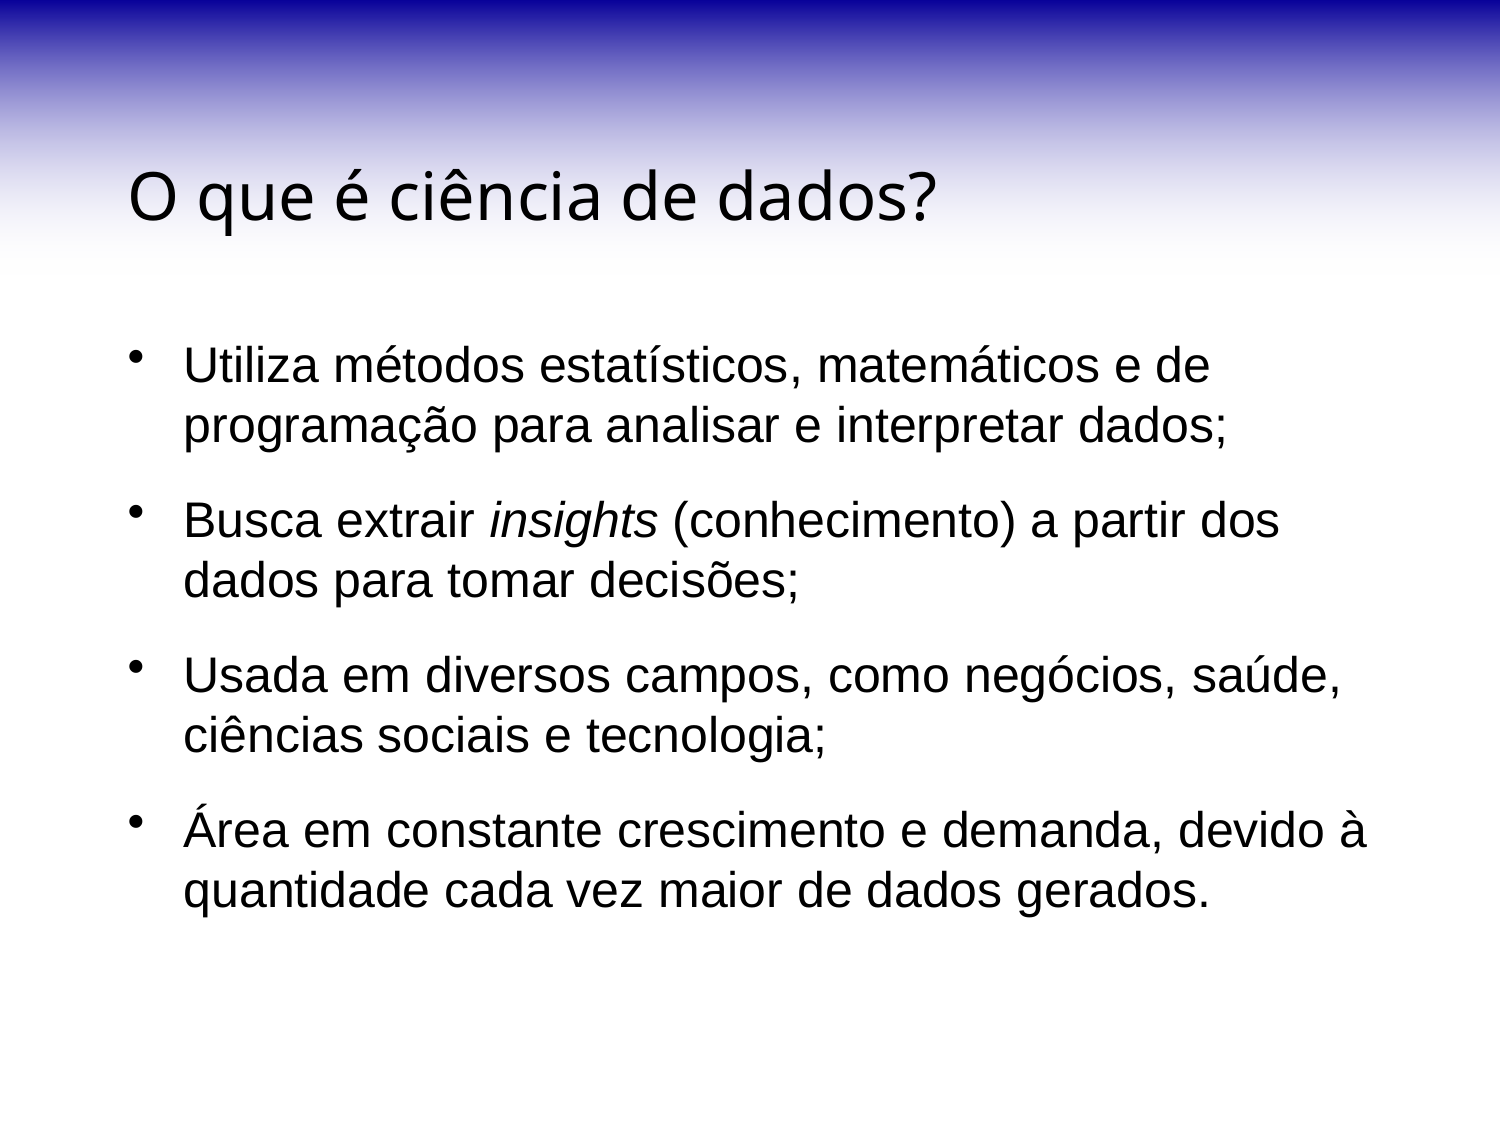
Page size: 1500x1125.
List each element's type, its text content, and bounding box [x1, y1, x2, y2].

list Utiliza métodos estatísticos, matemáticos e de programação para analisar e interpretar dados; Busca extrair insights (conhecimento) a partir dos dados para tomar decisões; Usada em diversos campos, como negócios, saúde, ciências sociais e tecnologia; Área em constante crescimento e demanda, devido à quantidade cada vez maior de dados gerados. [112, 324, 1388, 1000]
text_box [0, 0, 1500, 368]
title O que é ciência de dados? [112, 99, 1388, 288]
